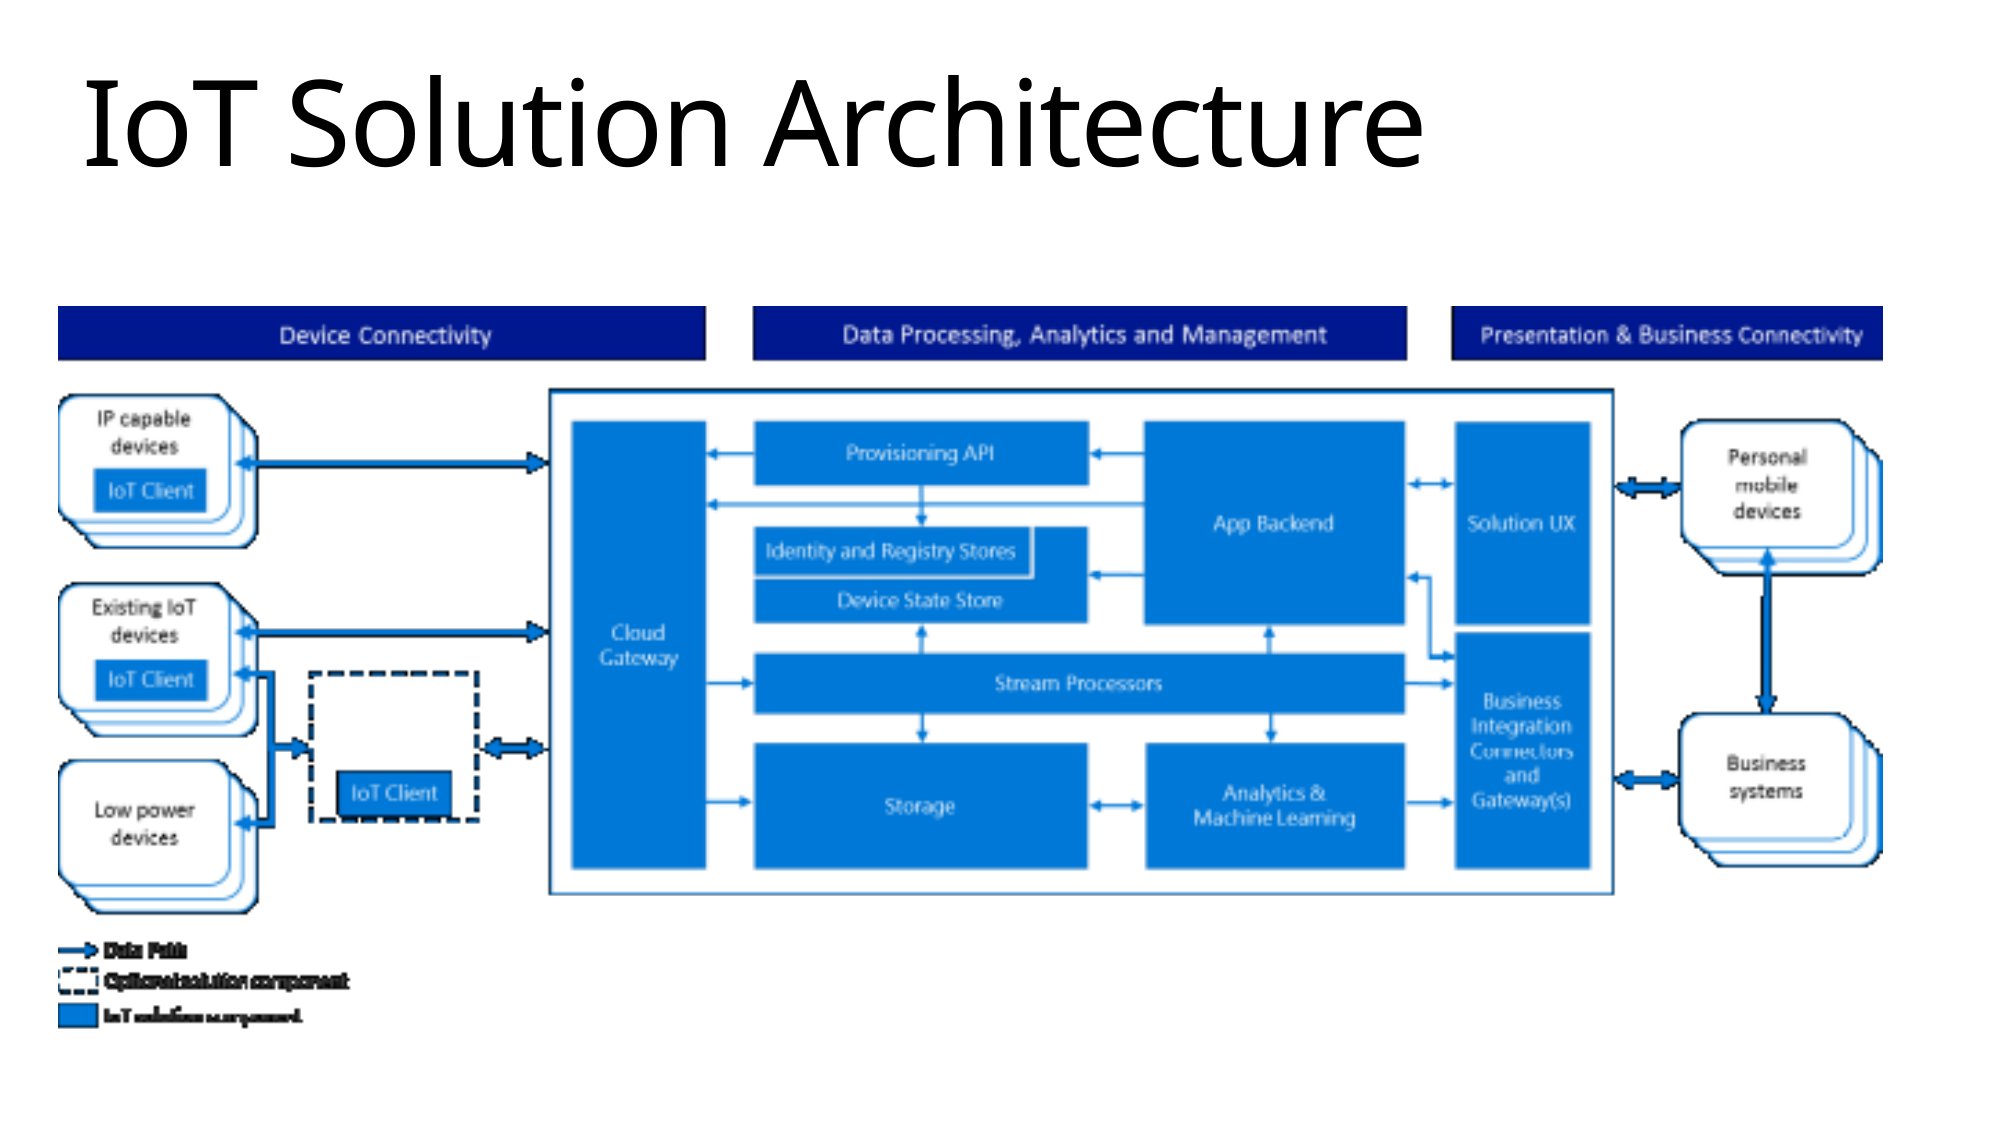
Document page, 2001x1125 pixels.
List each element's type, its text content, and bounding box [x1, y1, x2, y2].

title IoT Solution Architecture [58, 47, 1942, 196]
picture [58, 306, 1883, 1041]
